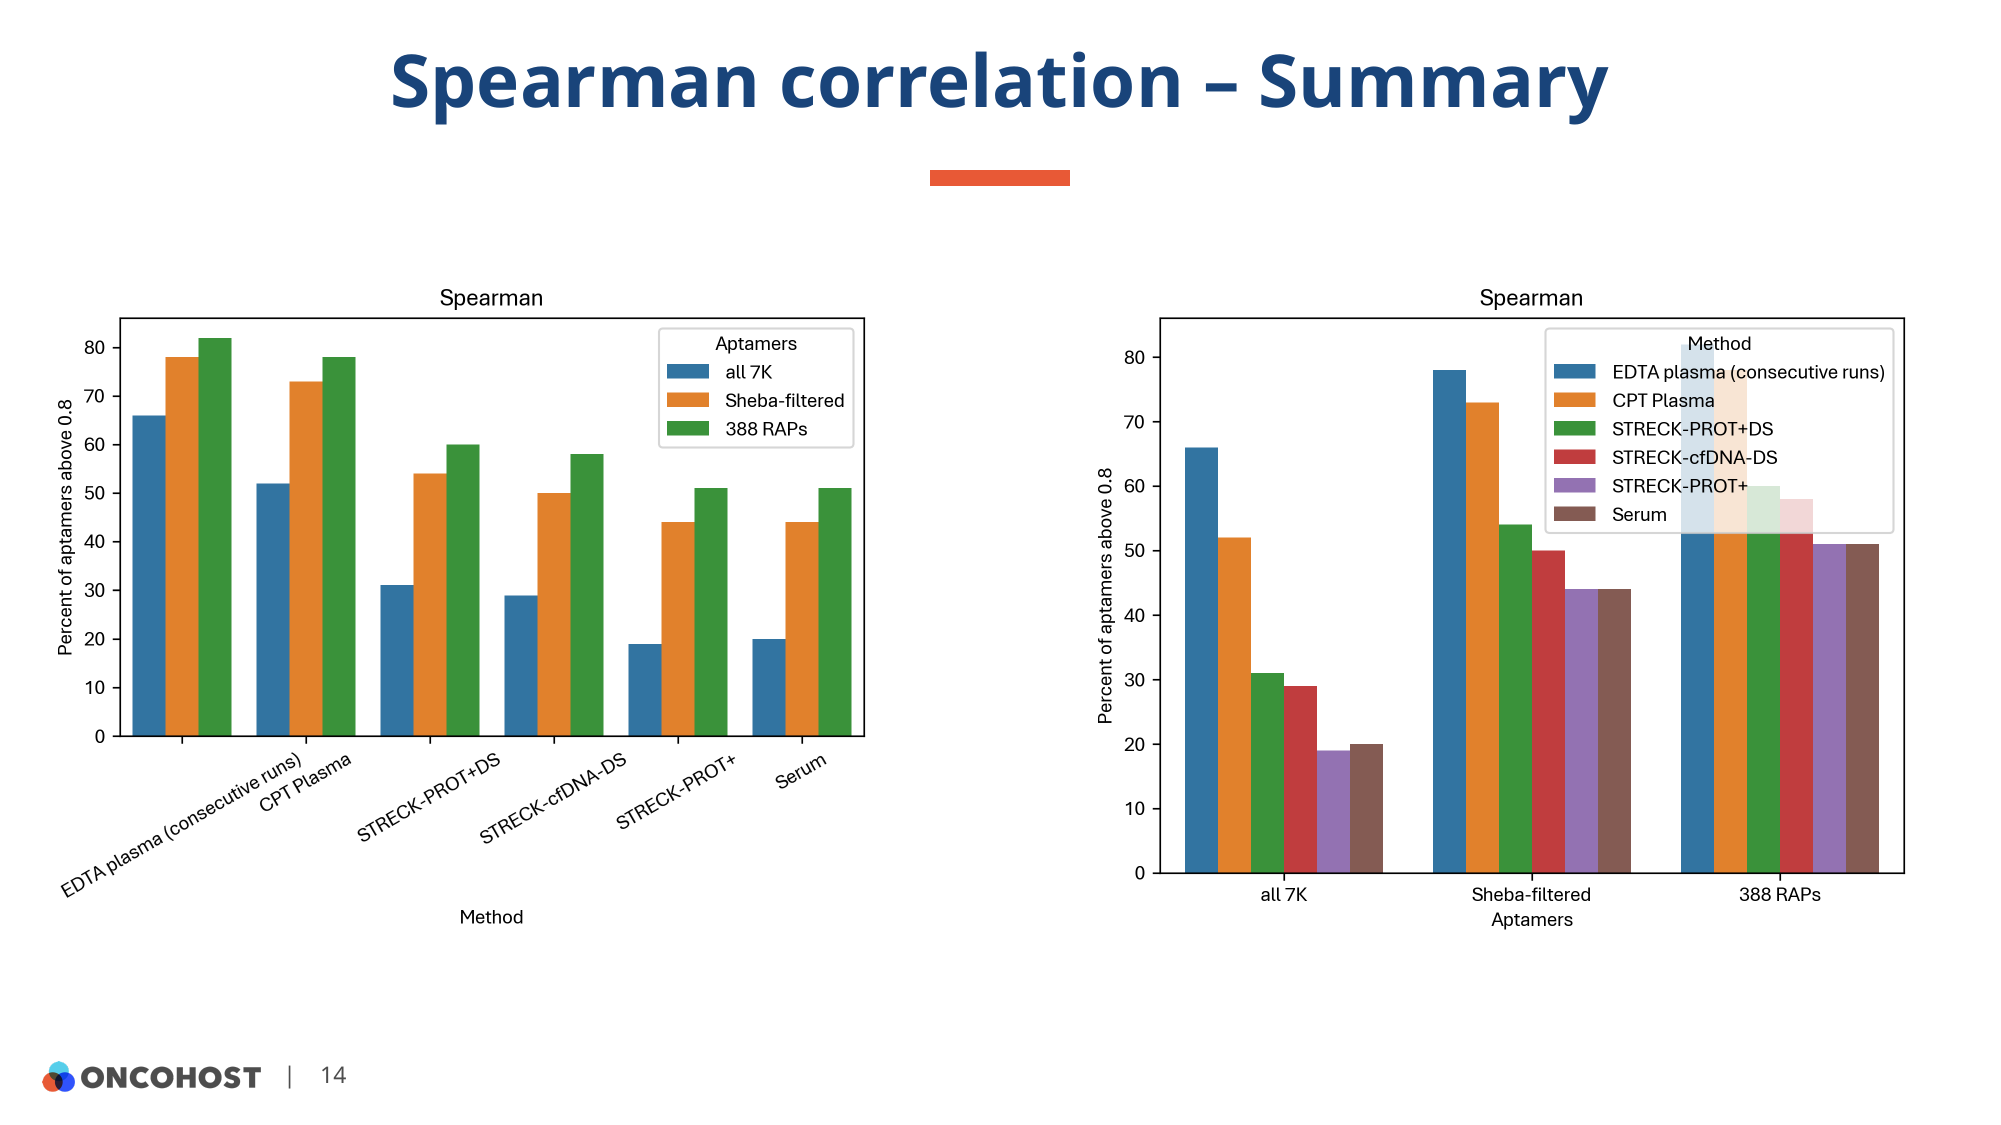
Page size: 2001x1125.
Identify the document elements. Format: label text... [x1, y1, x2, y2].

picture [0, 231, 960, 952]
slide_number | 14 [283, 1046, 428, 1107]
title Spearman correlation – Summary [80, 37, 1920, 138]
picture [42, 1061, 261, 1092]
picture [1039, 231, 2000, 952]
